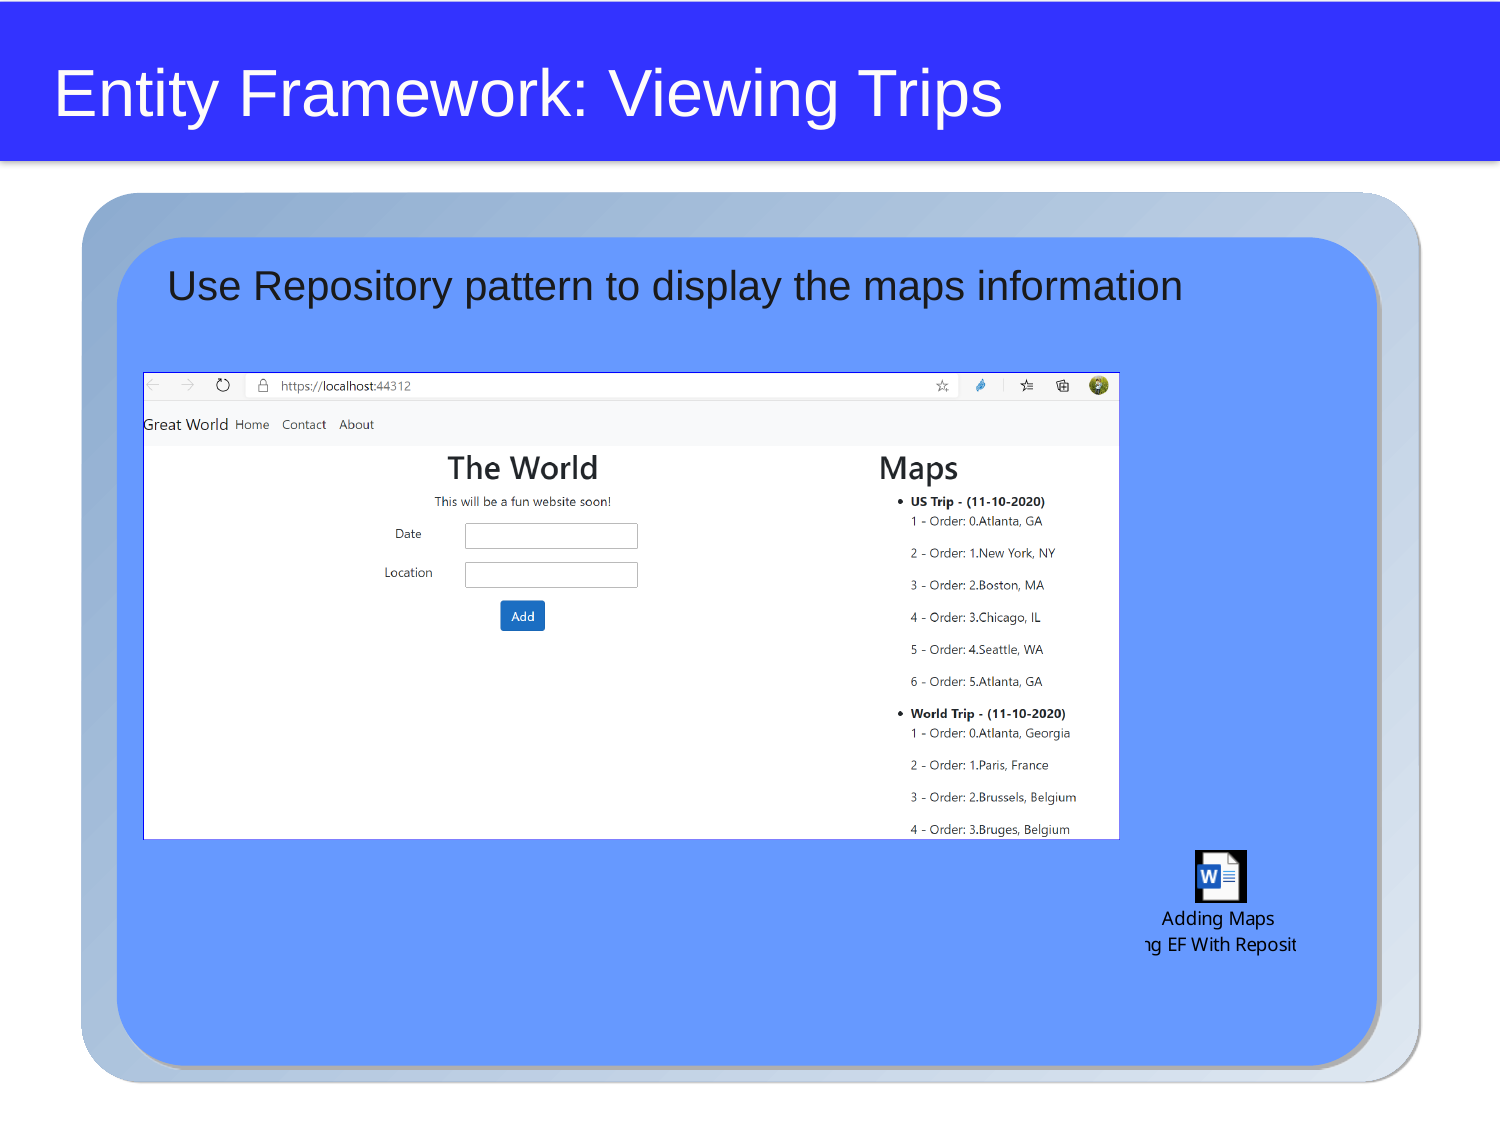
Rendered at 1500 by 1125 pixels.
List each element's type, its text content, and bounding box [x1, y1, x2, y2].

text_box Use Repository pattern to display the maps information [116, 237, 1377, 1066]
text_box [81, 192, 1419, 1082]
picture [142, 371, 1120, 840]
title Entity Framework: Viewing Trips [39, 42, 1471, 135]
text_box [1145, 850, 1296, 984]
